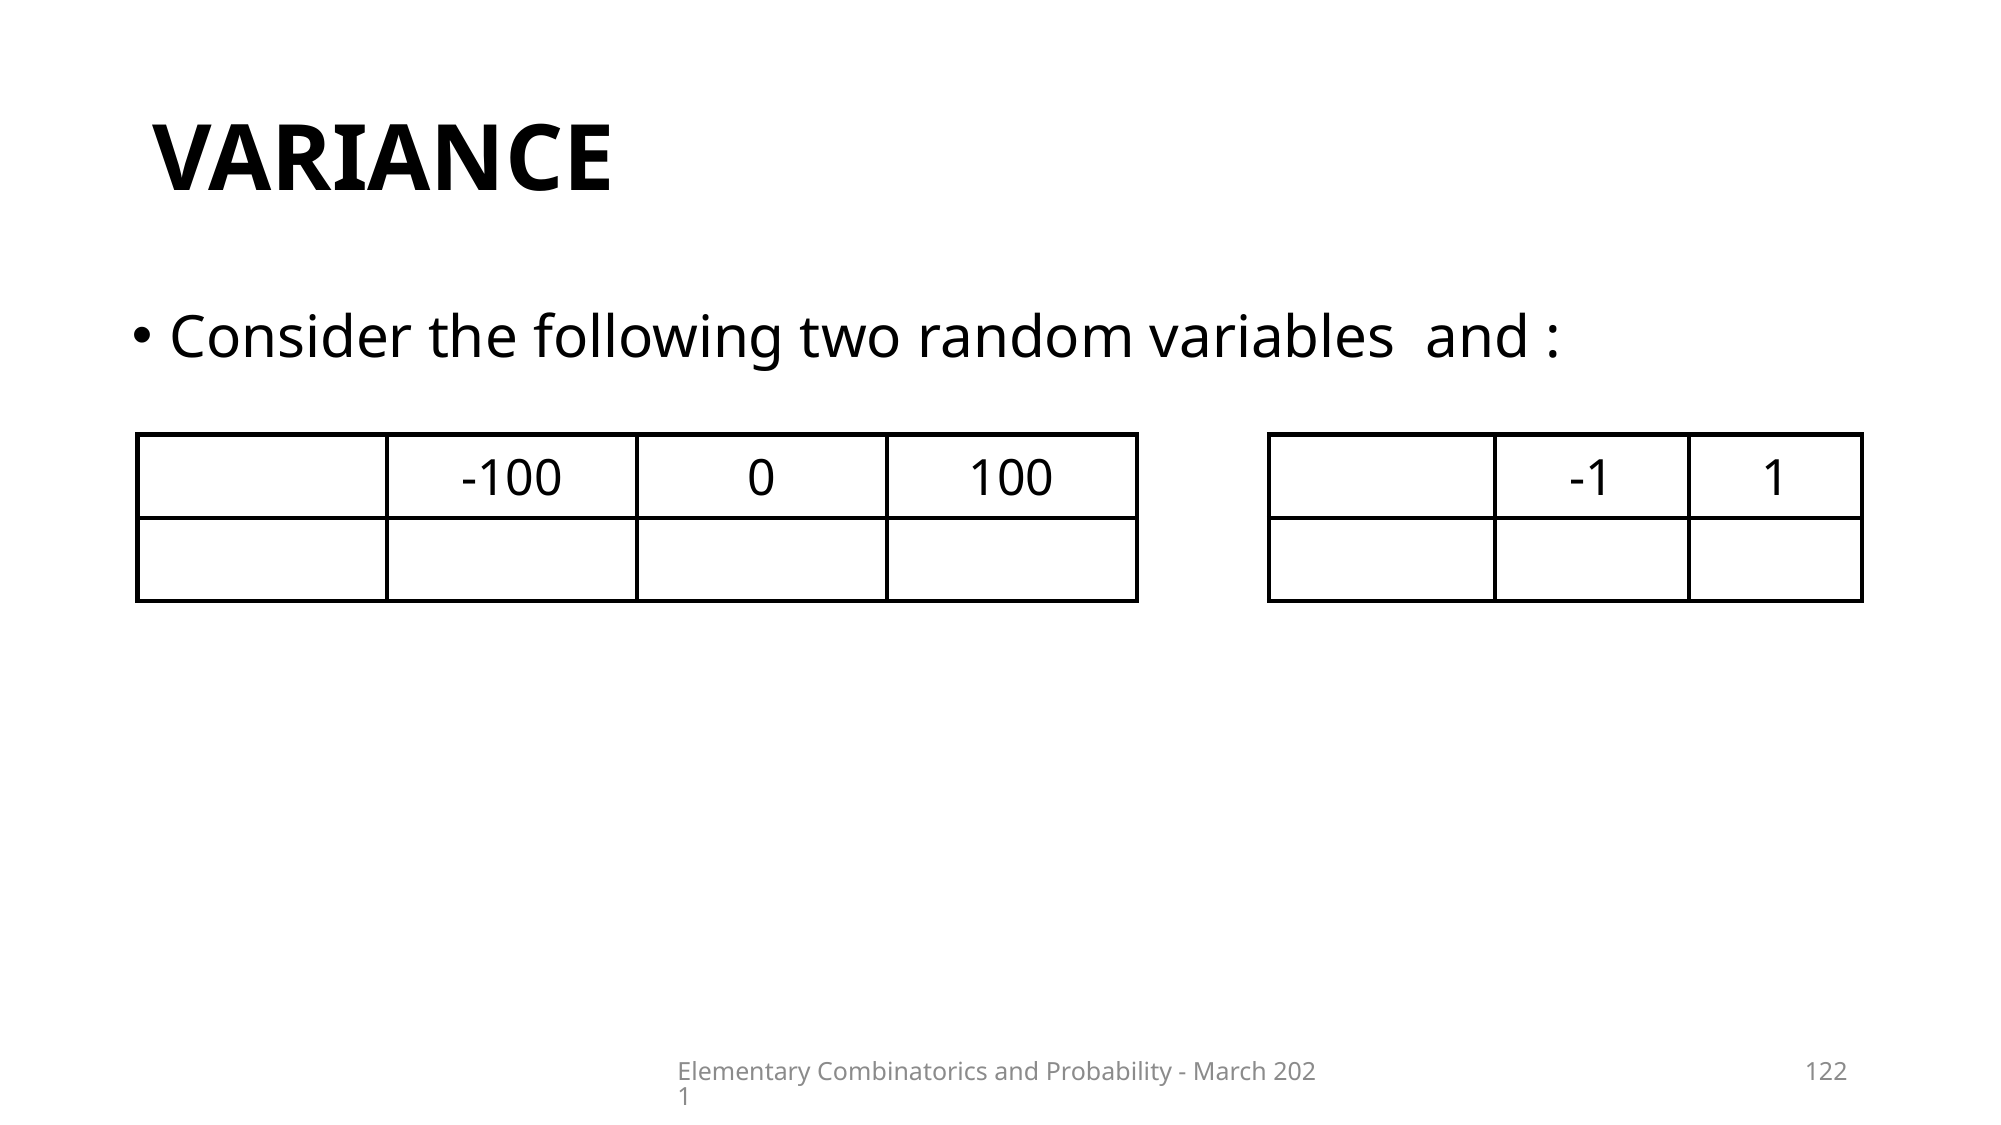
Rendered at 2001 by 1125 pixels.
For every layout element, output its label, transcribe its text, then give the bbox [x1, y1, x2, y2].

slide_number 122 [1412, 1042, 1863, 1103]
footer Elementary Combinatorics and Probability - March 2021 [662, 1042, 1338, 1103]
title variance [137, 52, 1863, 270]
